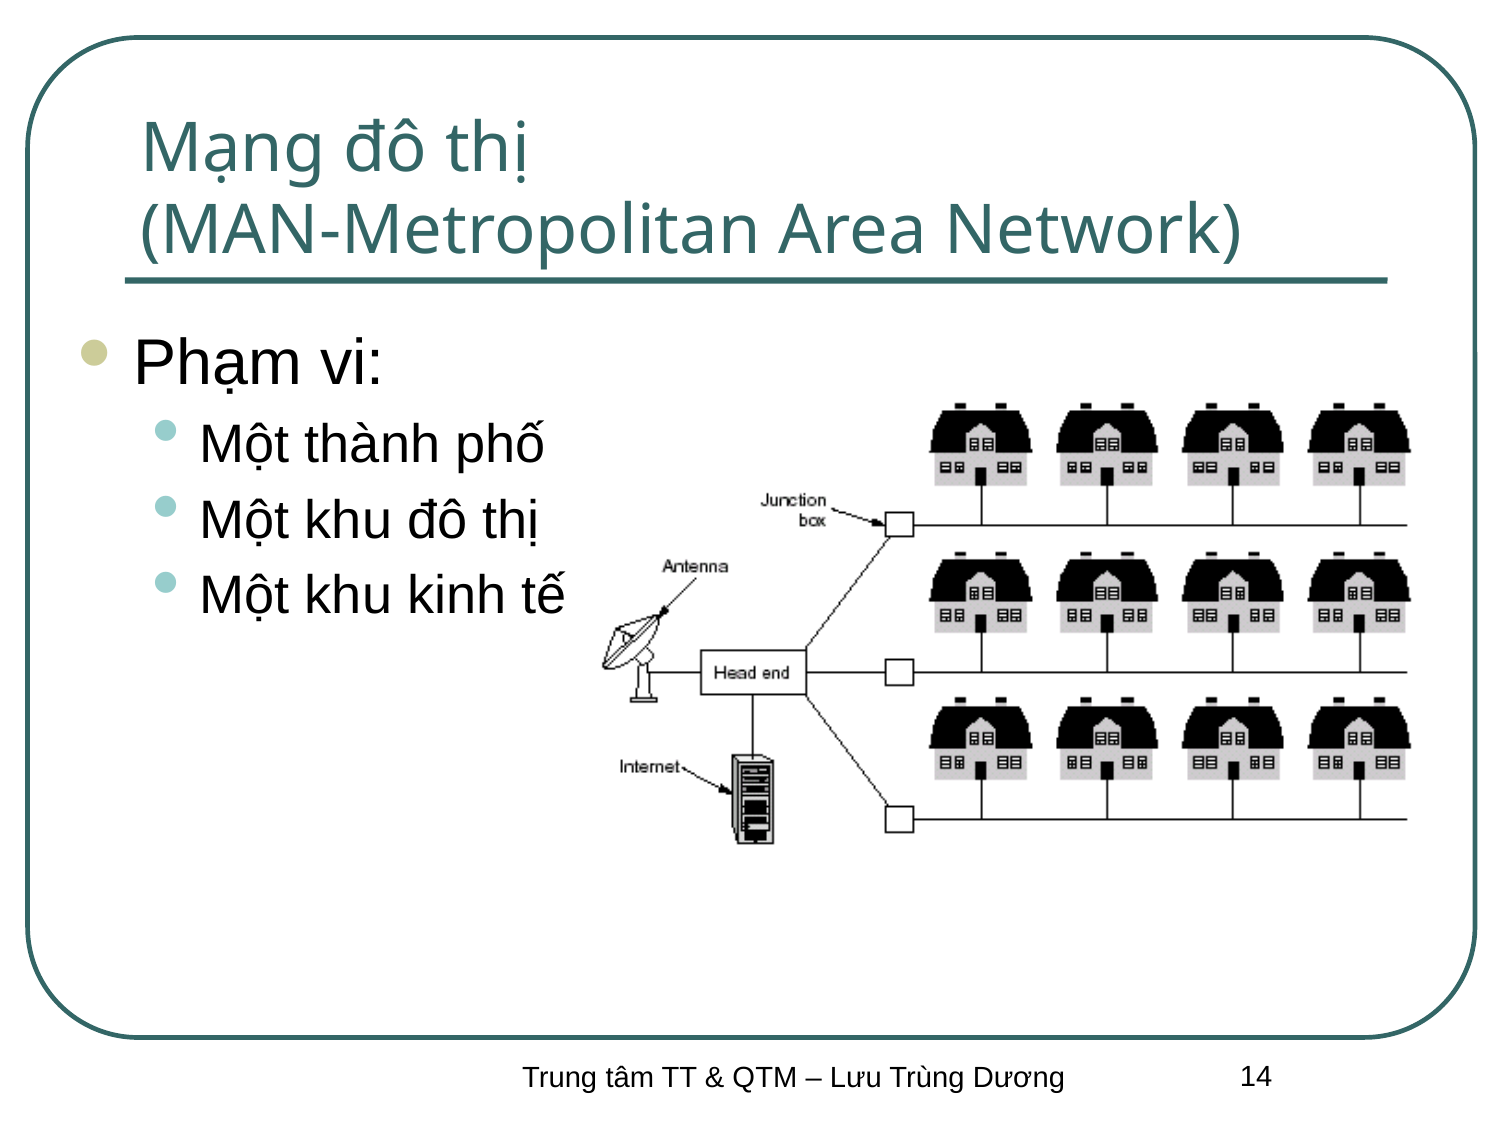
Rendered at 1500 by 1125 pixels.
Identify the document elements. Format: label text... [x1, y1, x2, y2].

list Phạm vi: Một thành phố Một khu đô thị Một khu kinh tế [62, 312, 600, 427]
footer Trung tâm TT & QTM – Lưu Trùng Dương [462, 1050, 1125, 1125]
slide_number 14 [1125, 1050, 1388, 1125]
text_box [574, 387, 1463, 863]
title Mạng đô thị (MAN-Metropolitan Area Network) [125, 87, 1388, 275]
list Phạm vi: Một thành phố Một khu đô thị Một khu kinh tế [62, 428, 600, 975]
